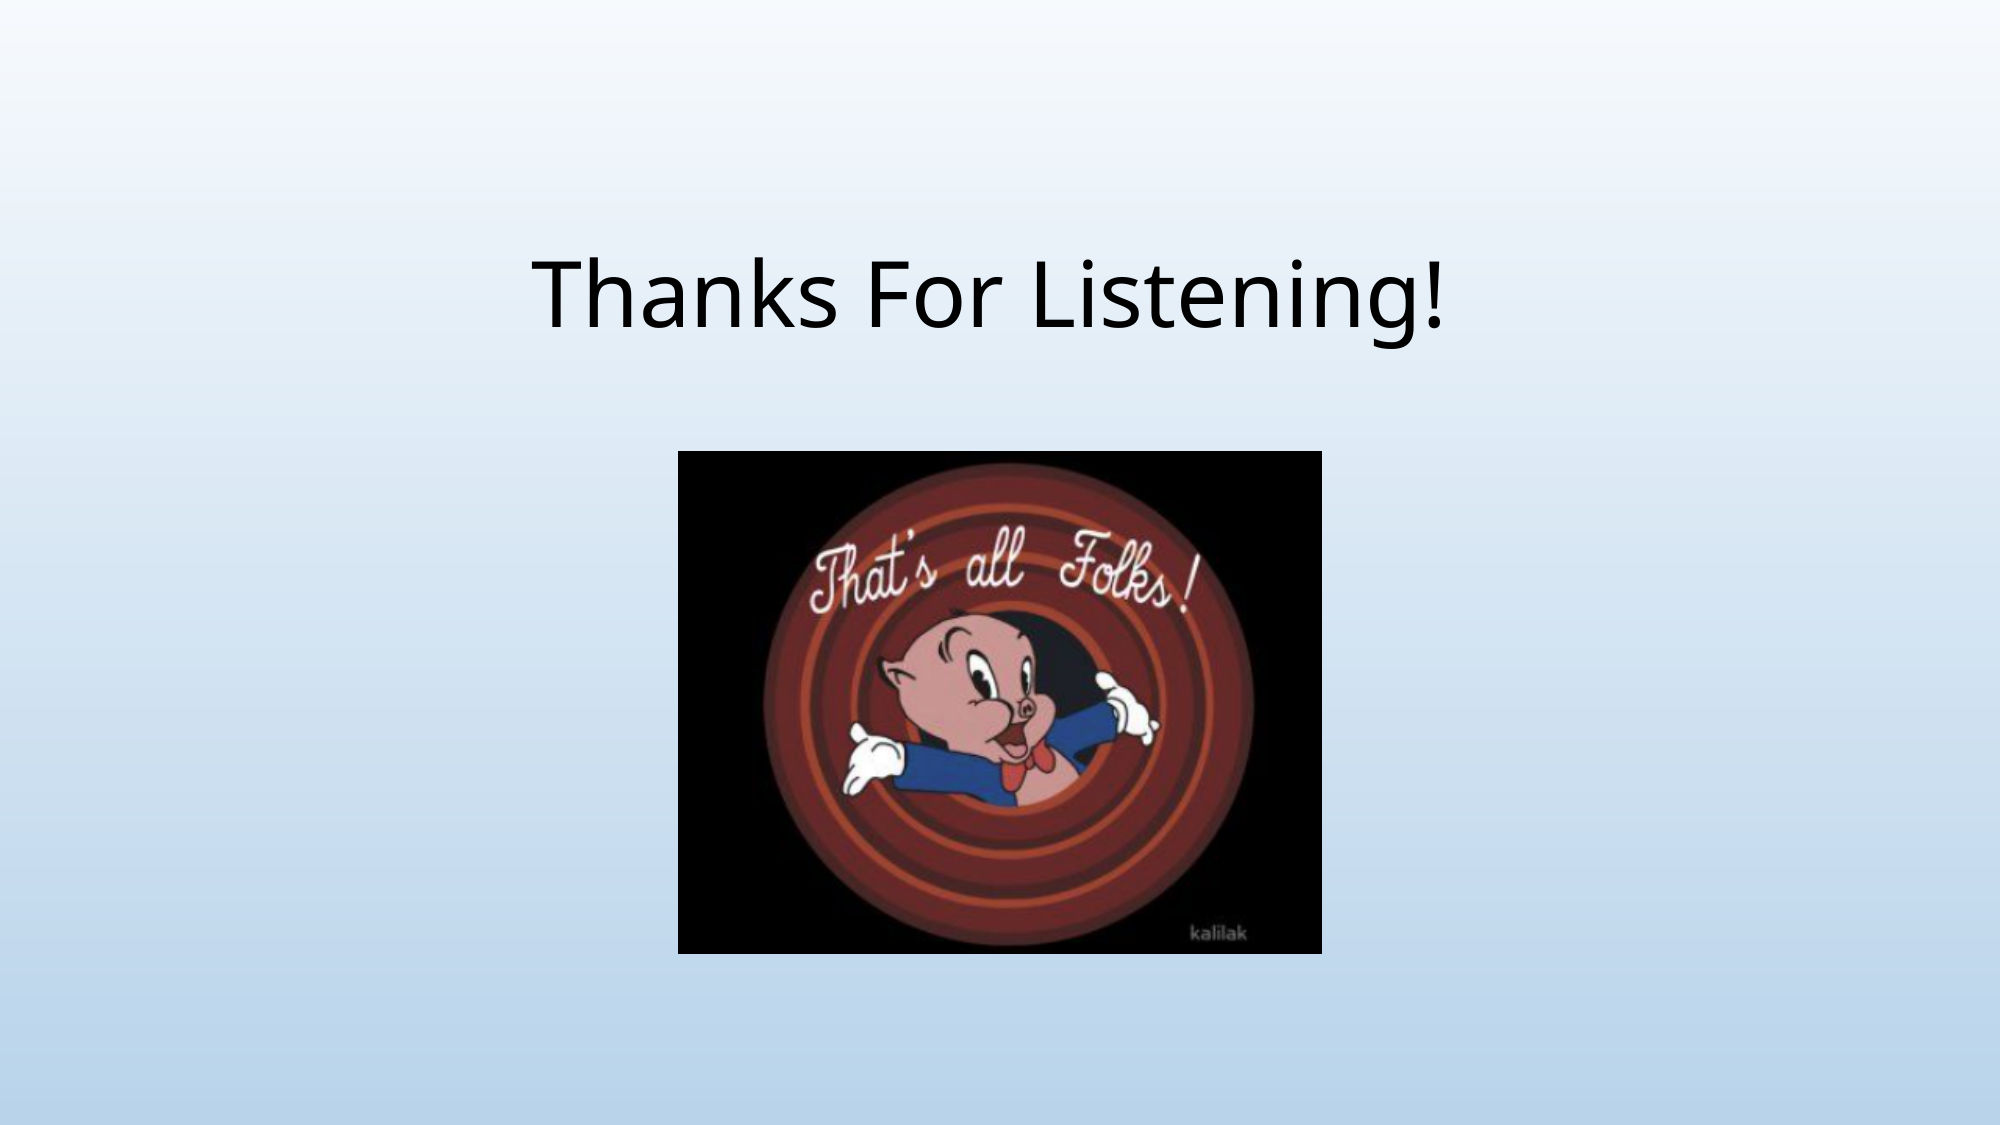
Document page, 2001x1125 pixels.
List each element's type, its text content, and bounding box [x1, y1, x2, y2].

picture [677, 451, 1322, 954]
title Thanks For Listening! [127, 189, 1853, 407]
